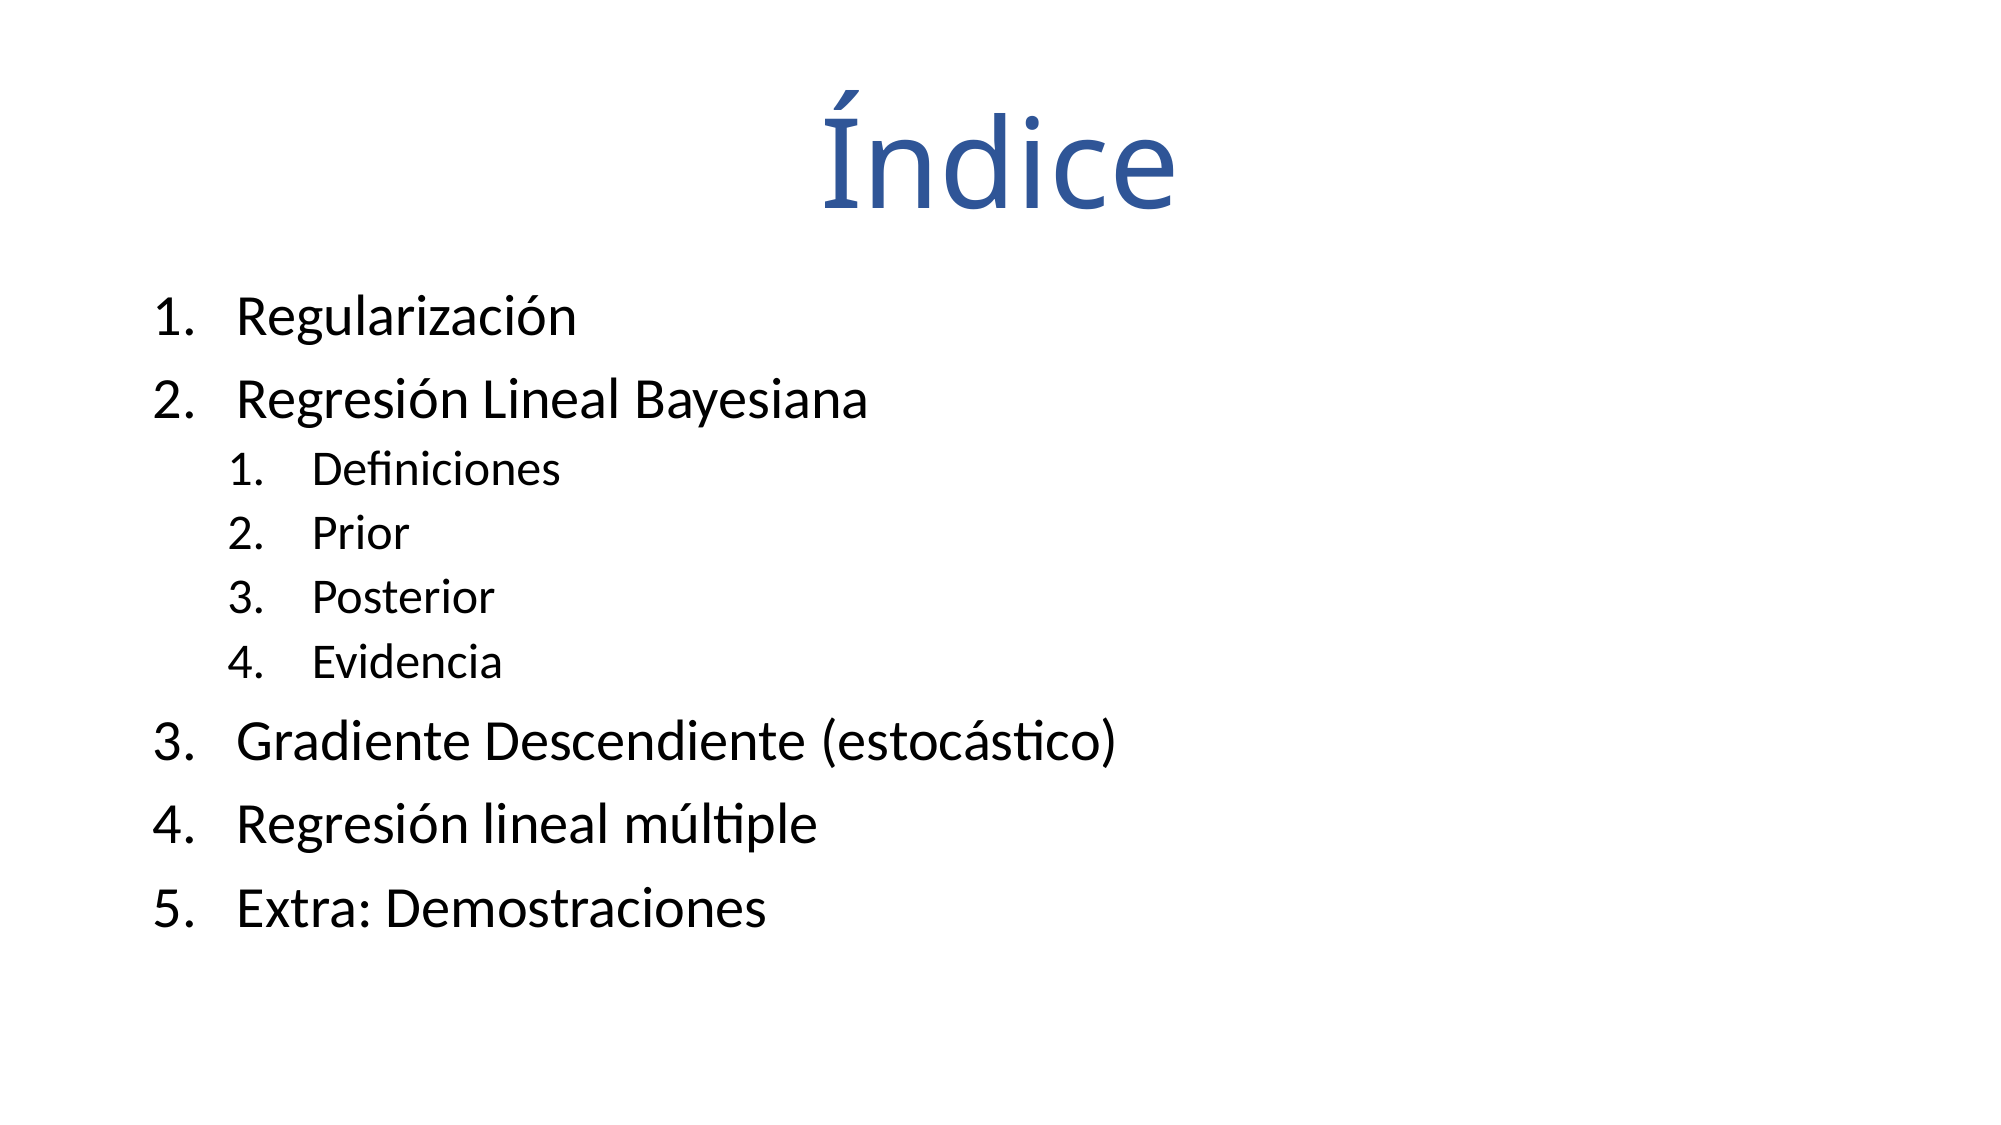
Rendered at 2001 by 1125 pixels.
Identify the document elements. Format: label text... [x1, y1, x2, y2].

list Regularización Regresión Lineal Bayesiana Definiciones Prior Posterior Evidencia Gradiente Descendiente (estocástico) Regresión lineal múltiple Extra: Demostraciones [137, 277, 1863, 992]
title Índice [137, 59, 1863, 277]
